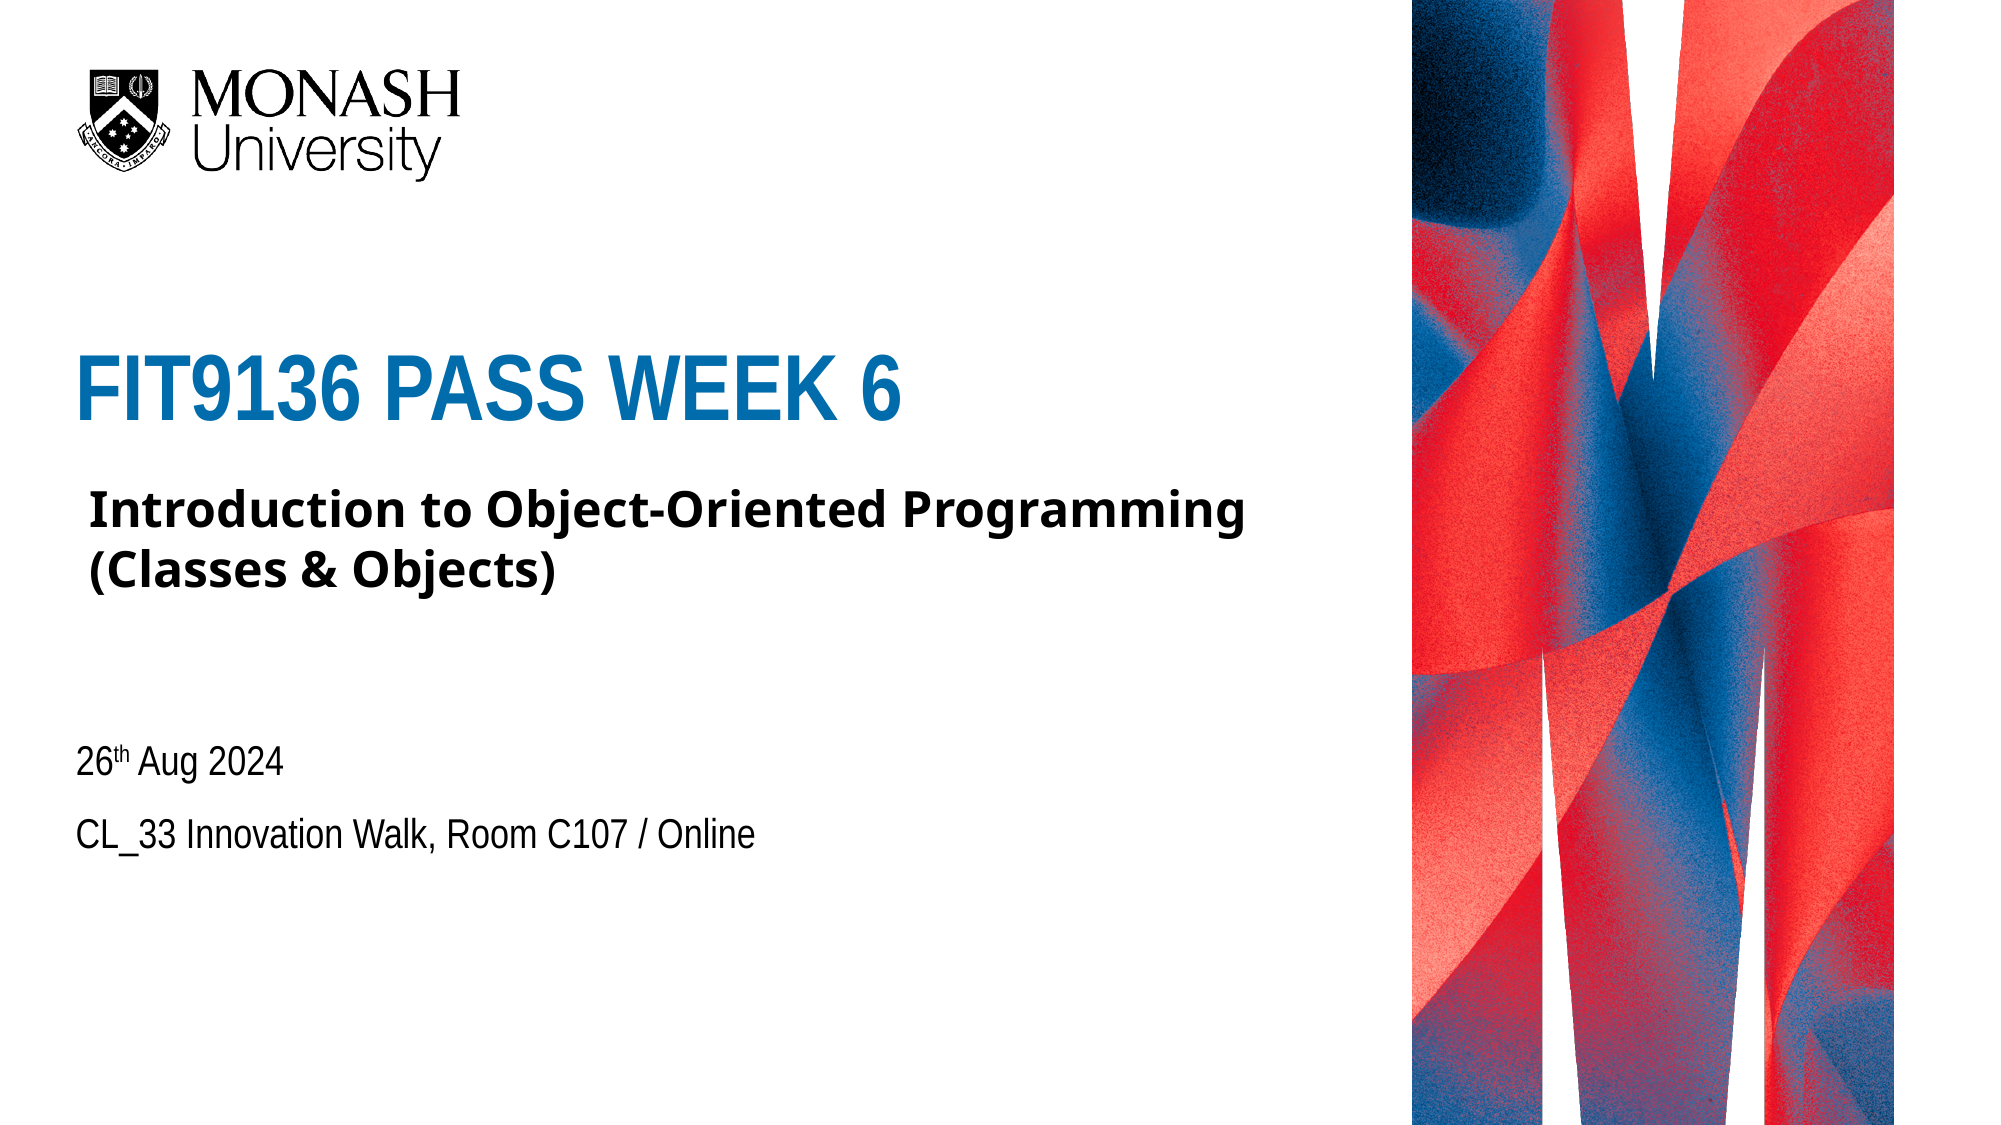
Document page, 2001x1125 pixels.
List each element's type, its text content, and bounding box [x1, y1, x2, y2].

text_box Introduction to Object-Oriented Programming (Classes & Objects) [74, 470, 1290, 664]
text_box FIT9136 PASS WEEK 6 [60, 332, 1047, 526]
picture [1412, 0, 1894, 1125]
text_box 26th Aug 2024 [60, 732, 988, 800]
text_box CL_33 Innovation Walk, Room C107 / Online [60, 805, 988, 932]
picture [76, 69, 460, 182]
